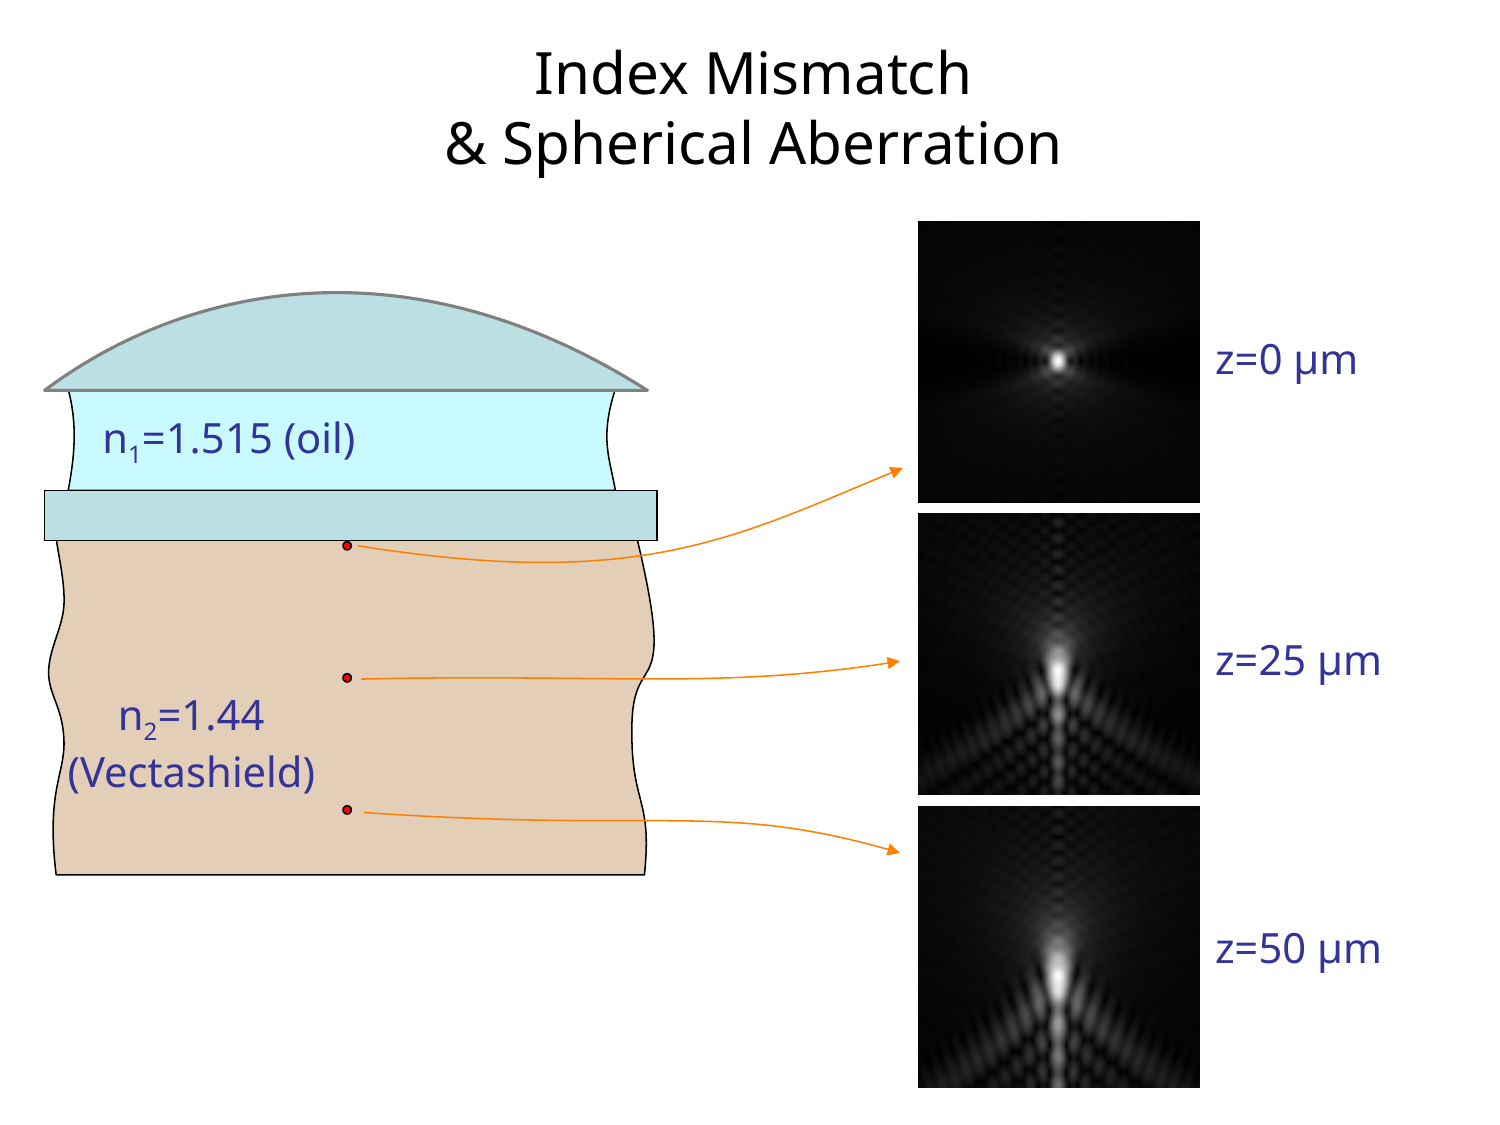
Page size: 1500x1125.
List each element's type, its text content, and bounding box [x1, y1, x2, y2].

text_box z=25 µm [1211, 625, 1425, 691]
text_box n1=1.515 (oil) [59, 404, 399, 476]
text_box [44, 490, 657, 541]
text_box [48, 541, 655, 875]
text_box [342, 805, 352, 815]
text_box [364, 812, 901, 856]
text_box [342, 673, 352, 683]
text_box Index Mismatch & Spherical Aberration [430, 28, 1078, 184]
text_box z=0 µm [1211, 325, 1402, 390]
text_box [361, 656, 900, 680]
picture [913, 216, 1207, 1095]
text_box n2=1.44 (Vectashield) [24, 681, 358, 803]
text_box [342, 541, 352, 550]
text_box [358, 466, 903, 563]
text_box z=50 µm [1211, 914, 1425, 980]
text_box [44, 292, 648, 391]
text_box [68, 391, 616, 490]
